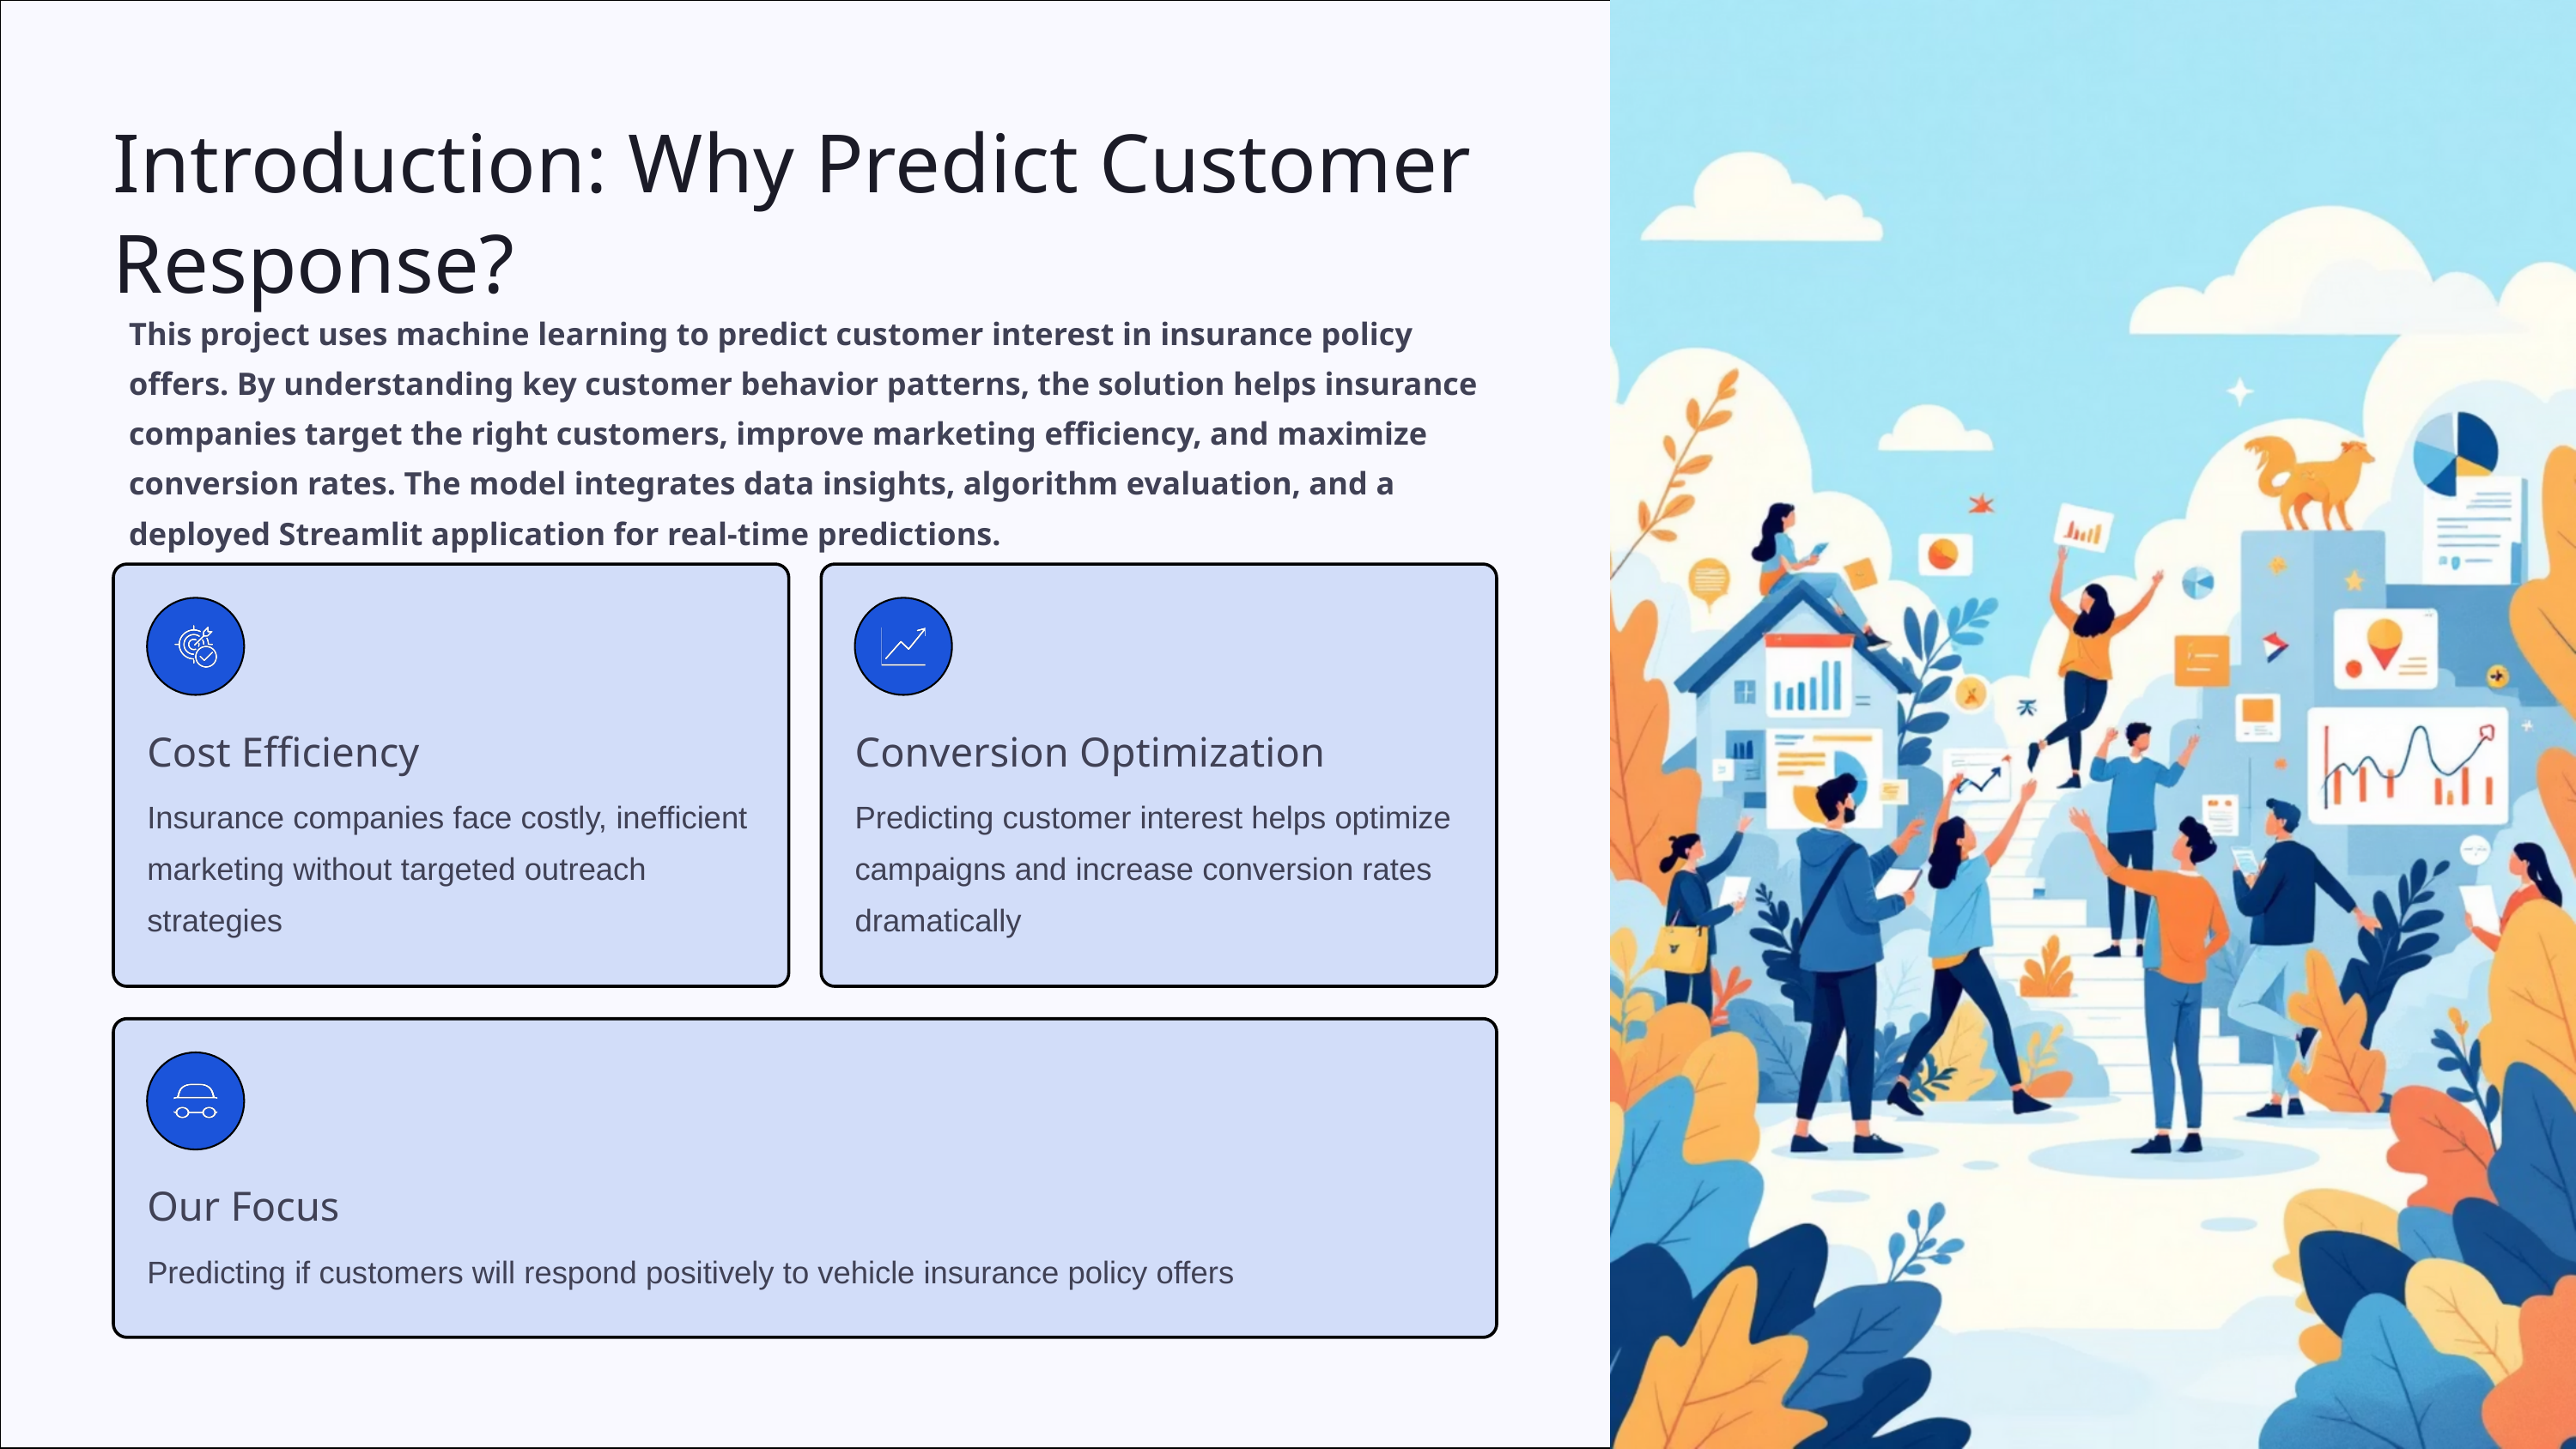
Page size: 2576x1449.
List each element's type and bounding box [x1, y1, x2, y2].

text_box [0, 0, 1607, 1449]
text_box [854, 597, 952, 695]
text_box [146, 597, 245, 695]
text_box [146, 1052, 245, 1150]
text_box [820, 563, 1498, 988]
text_box [1609, 0, 2576, 1449]
text_box [112, 1017, 1498, 1338]
text_box [112, 563, 790, 988]
